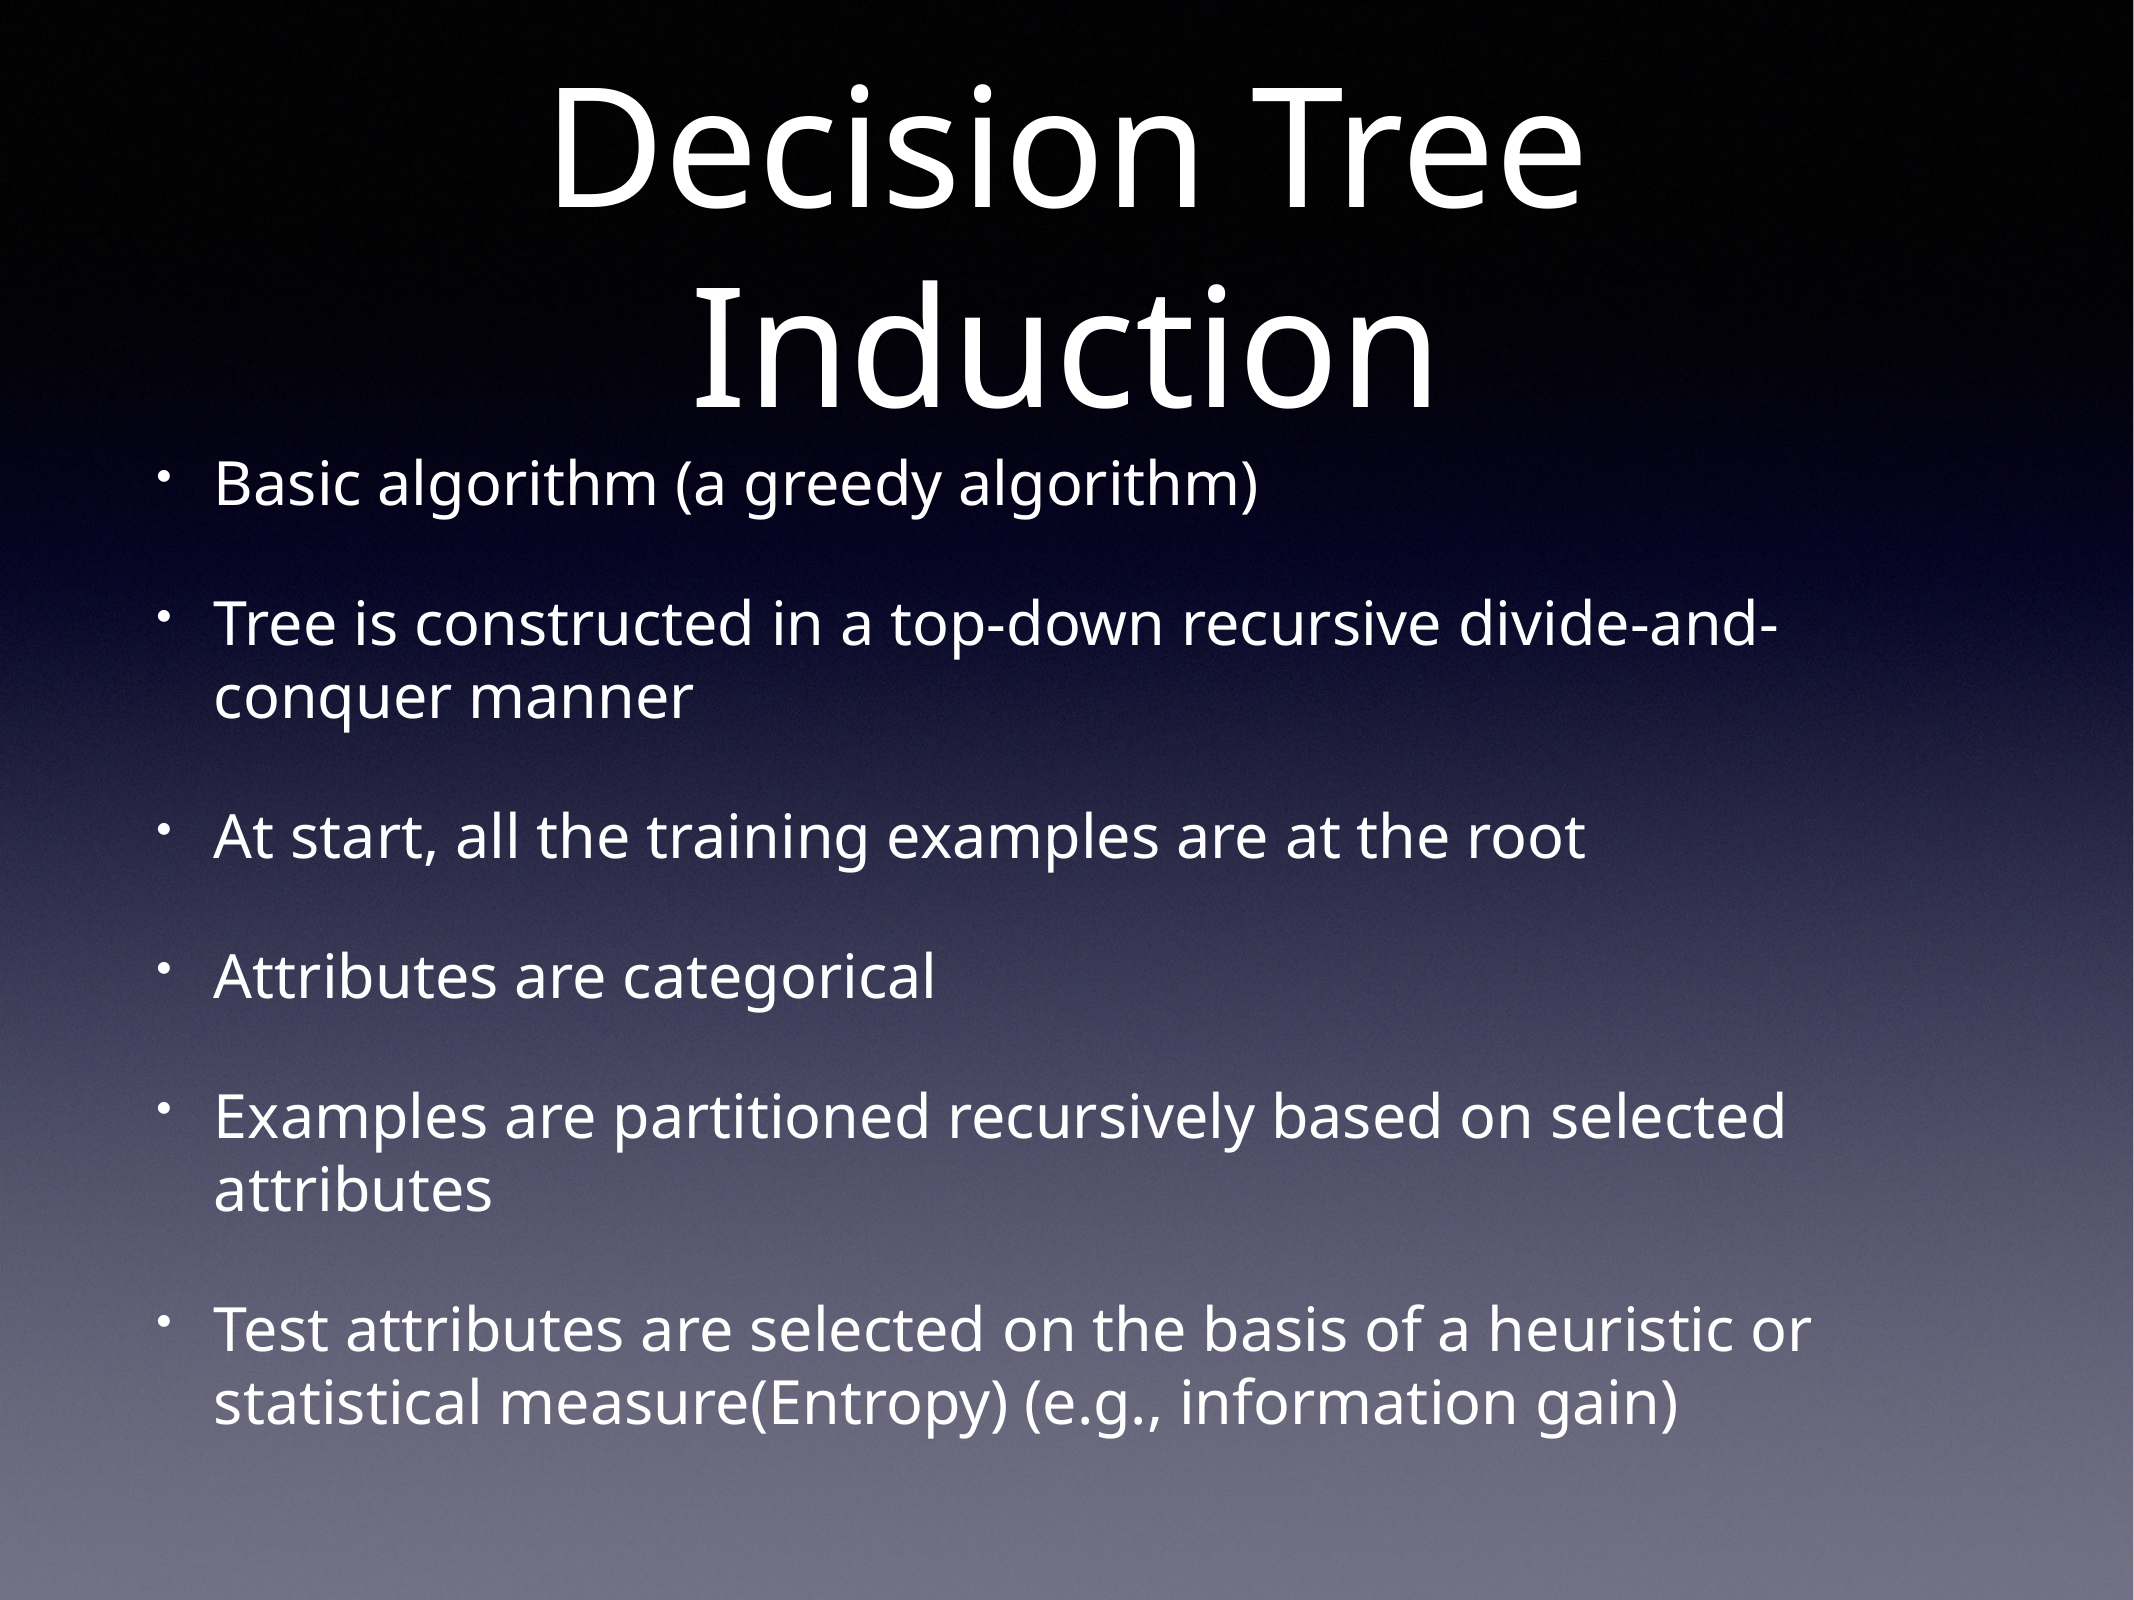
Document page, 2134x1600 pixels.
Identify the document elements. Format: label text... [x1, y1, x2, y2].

title Decision Tree Induction [155, 66, 1978, 416]
picture [0, 0, 2134, 1600]
list Basic algorithm (a greedy algorithm) Tree is constructed in a top-down recursive divide-and-conquer manner At start, all the training examples are at the root Attributes are categorical Examples are partitioned recursively based on selected attributes Test attributes are selected on the basis of a heuristic or statistical measure(Entropy) (e.g., information gain) [155, 424, 1978, 1457]
